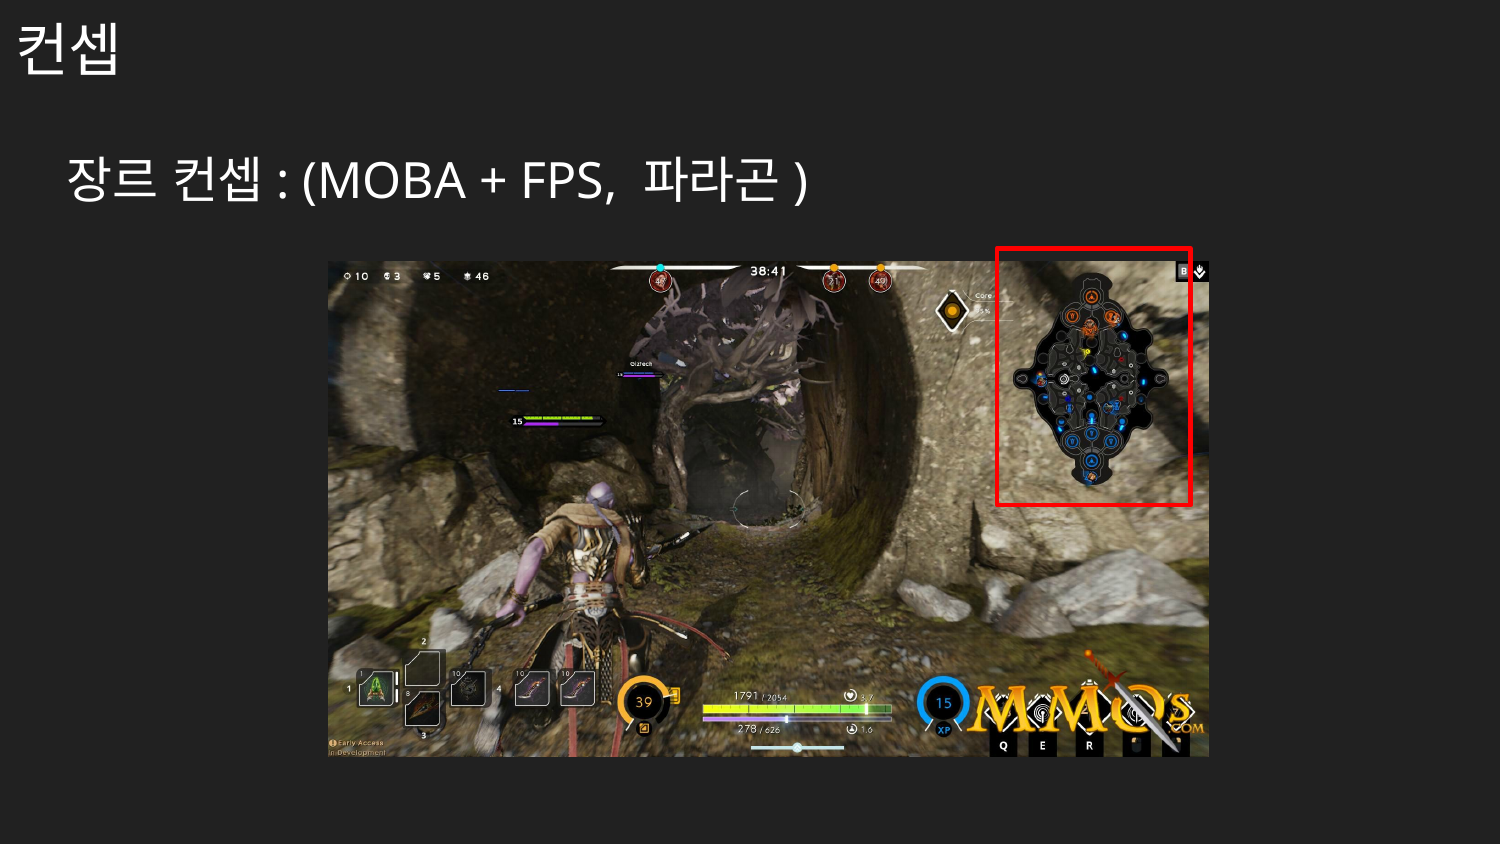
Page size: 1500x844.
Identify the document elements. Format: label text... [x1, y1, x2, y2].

title 컨셉 [0, 0, 1500, 92]
title 장르 컨셉: (MOBA + FPS, 파라곤) [51, 133, 1449, 228]
picture [328, 261, 1210, 757]
text_box [997, 248, 1191, 259]
